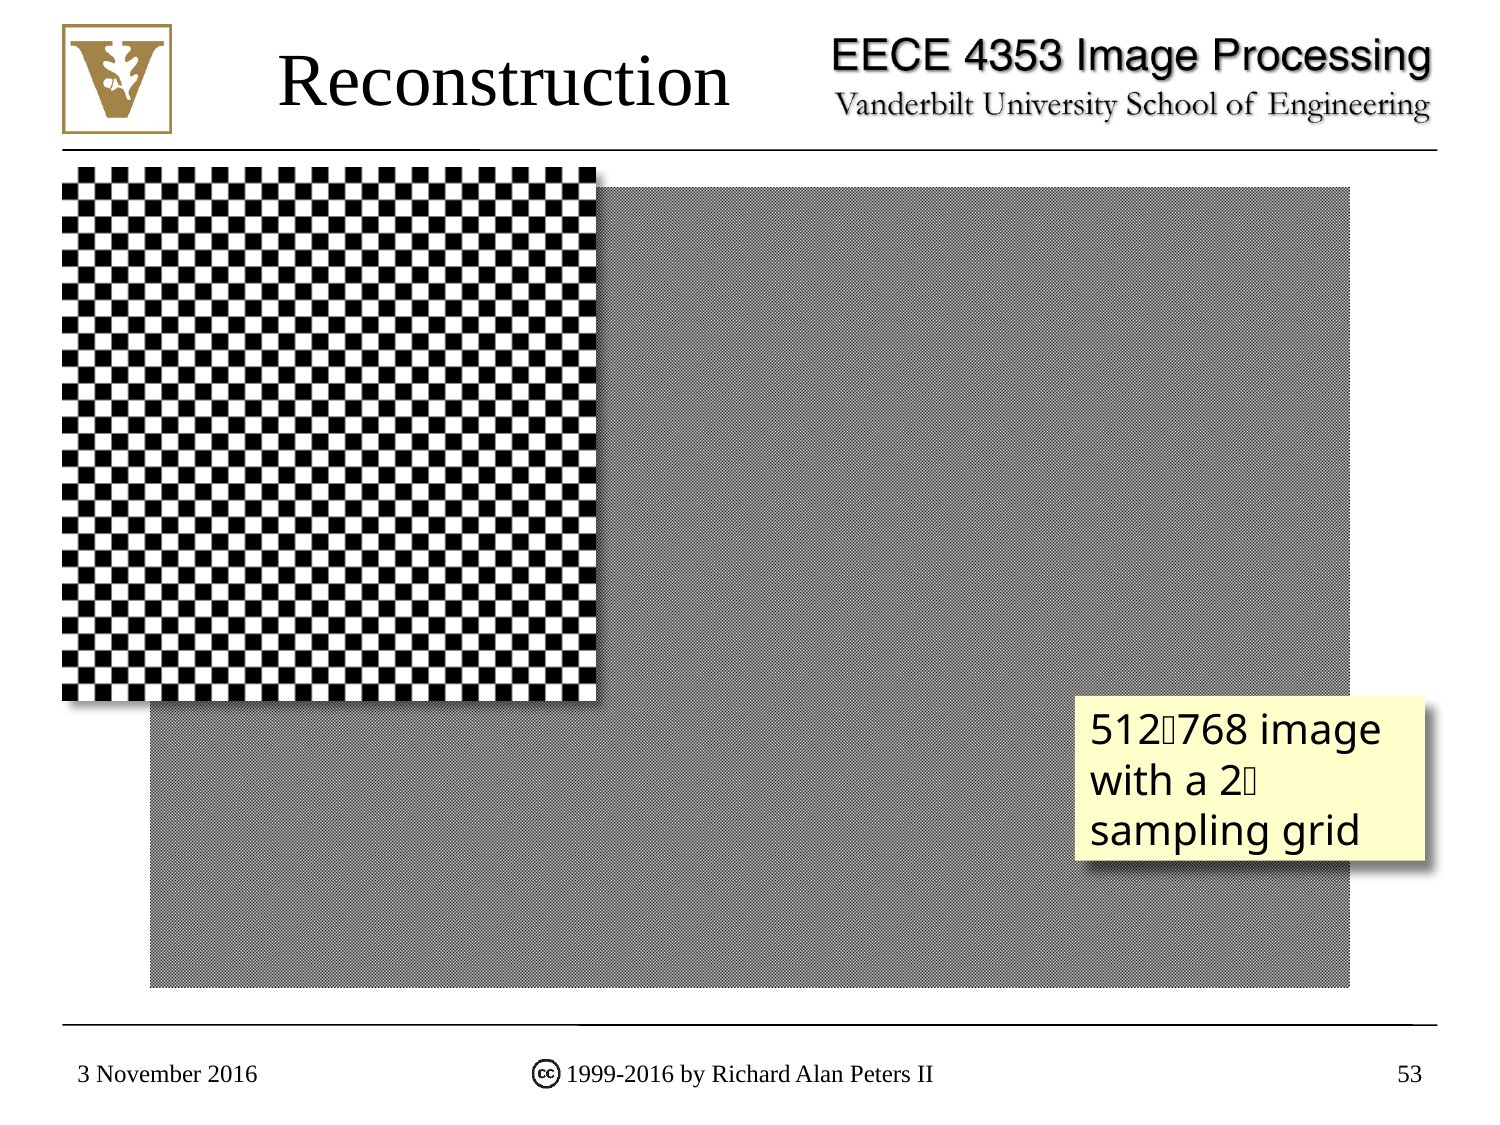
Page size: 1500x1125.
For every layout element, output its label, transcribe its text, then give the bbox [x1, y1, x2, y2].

footer 1999-2016 by Richard Alan Peters II [496, 1042, 1004, 1103]
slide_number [62, 1042, 400, 1103]
picture [62, 166, 1351, 988]
title Reconstruction [262, 16, 775, 135]
slide_number 53 [1100, 1042, 1438, 1103]
text_box 512768 image with a 2 sampling grid [1354, 695, 1425, 861]
picture [826, 25, 1436, 133]
picture [62, 24, 172, 134]
